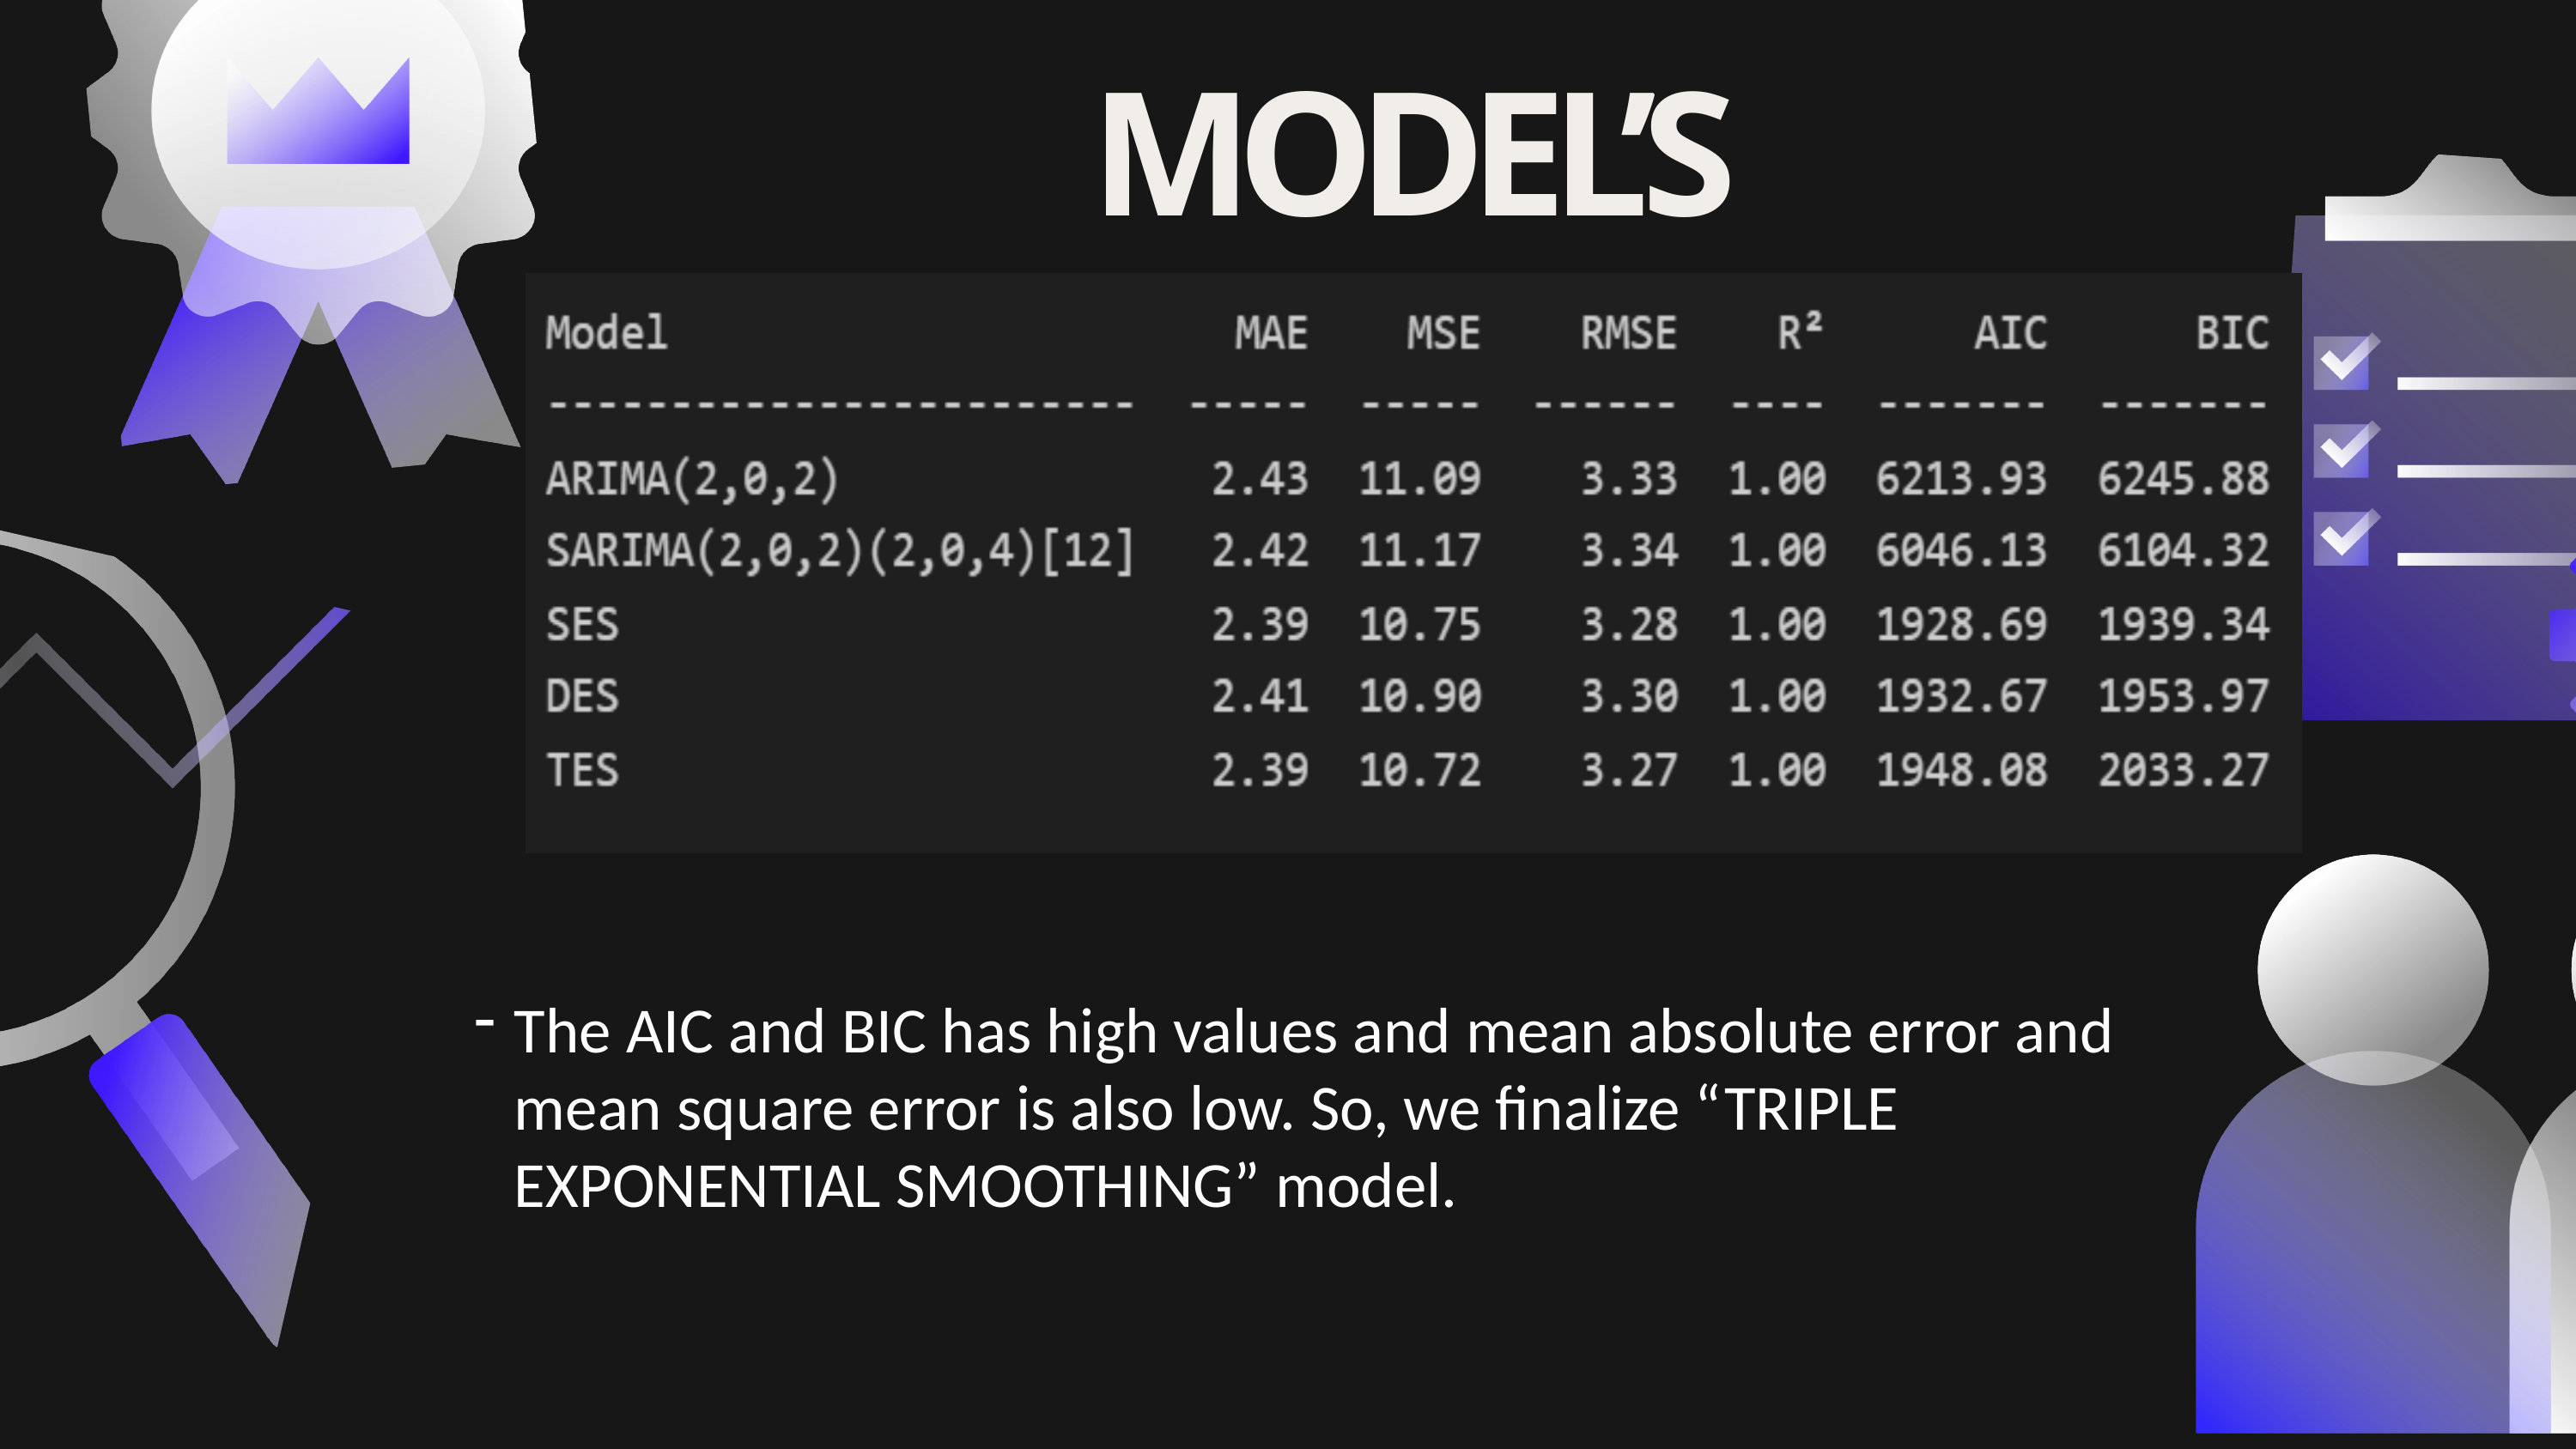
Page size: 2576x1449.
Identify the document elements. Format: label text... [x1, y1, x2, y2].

picture [526, 273, 2302, 854]
text_box MODEL’S [473, 27, 2354, 251]
text_box The AIC and BIC has high values and mean absolute error and mean square error is also low. So, we finalize “TRIPLE EXPONENTIAL SMOOTHING” model. [461, 981, 2196, 1227]
text_box [2291, 149, 2576, 745]
text_box [2196, 854, 2576, 1434]
text_box [0, 530, 442, 1352]
text_box [77, 0, 550, 494]
